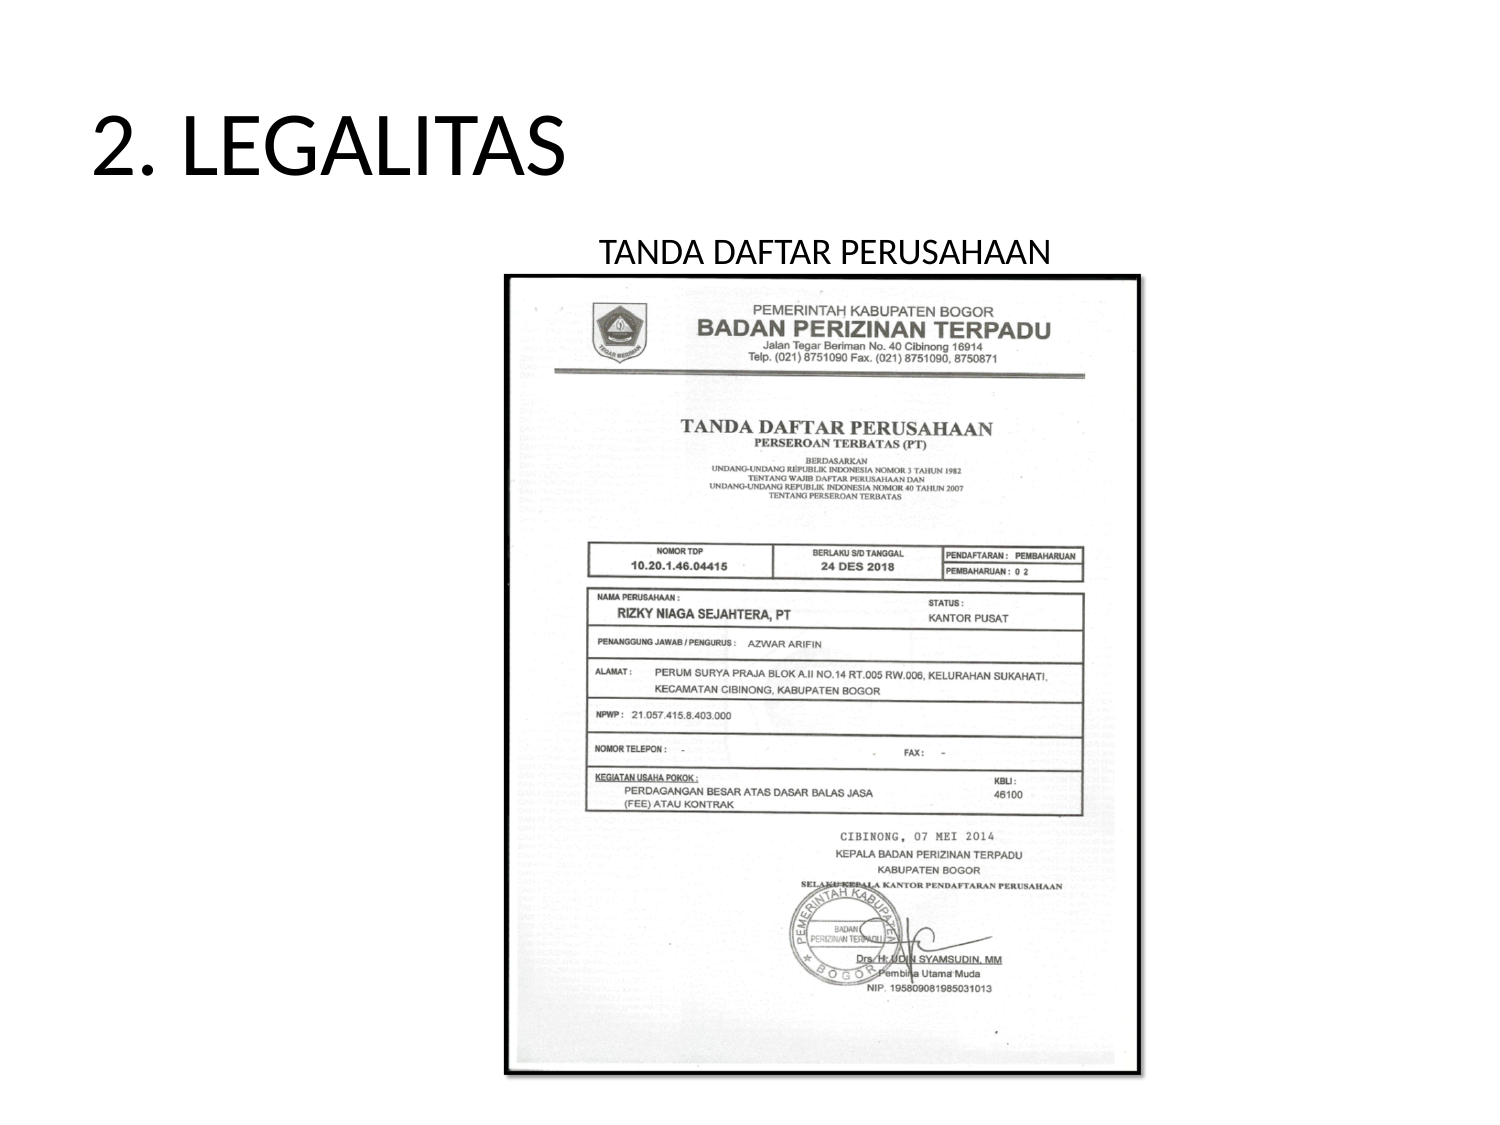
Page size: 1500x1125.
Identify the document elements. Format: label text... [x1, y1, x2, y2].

picture [501, 271, 1150, 1083]
text_box TANDA DAFTAR PERUSAHAAN [501, 219, 1149, 270]
title 2. LEGALITAS [75, 45, 1425, 233]
